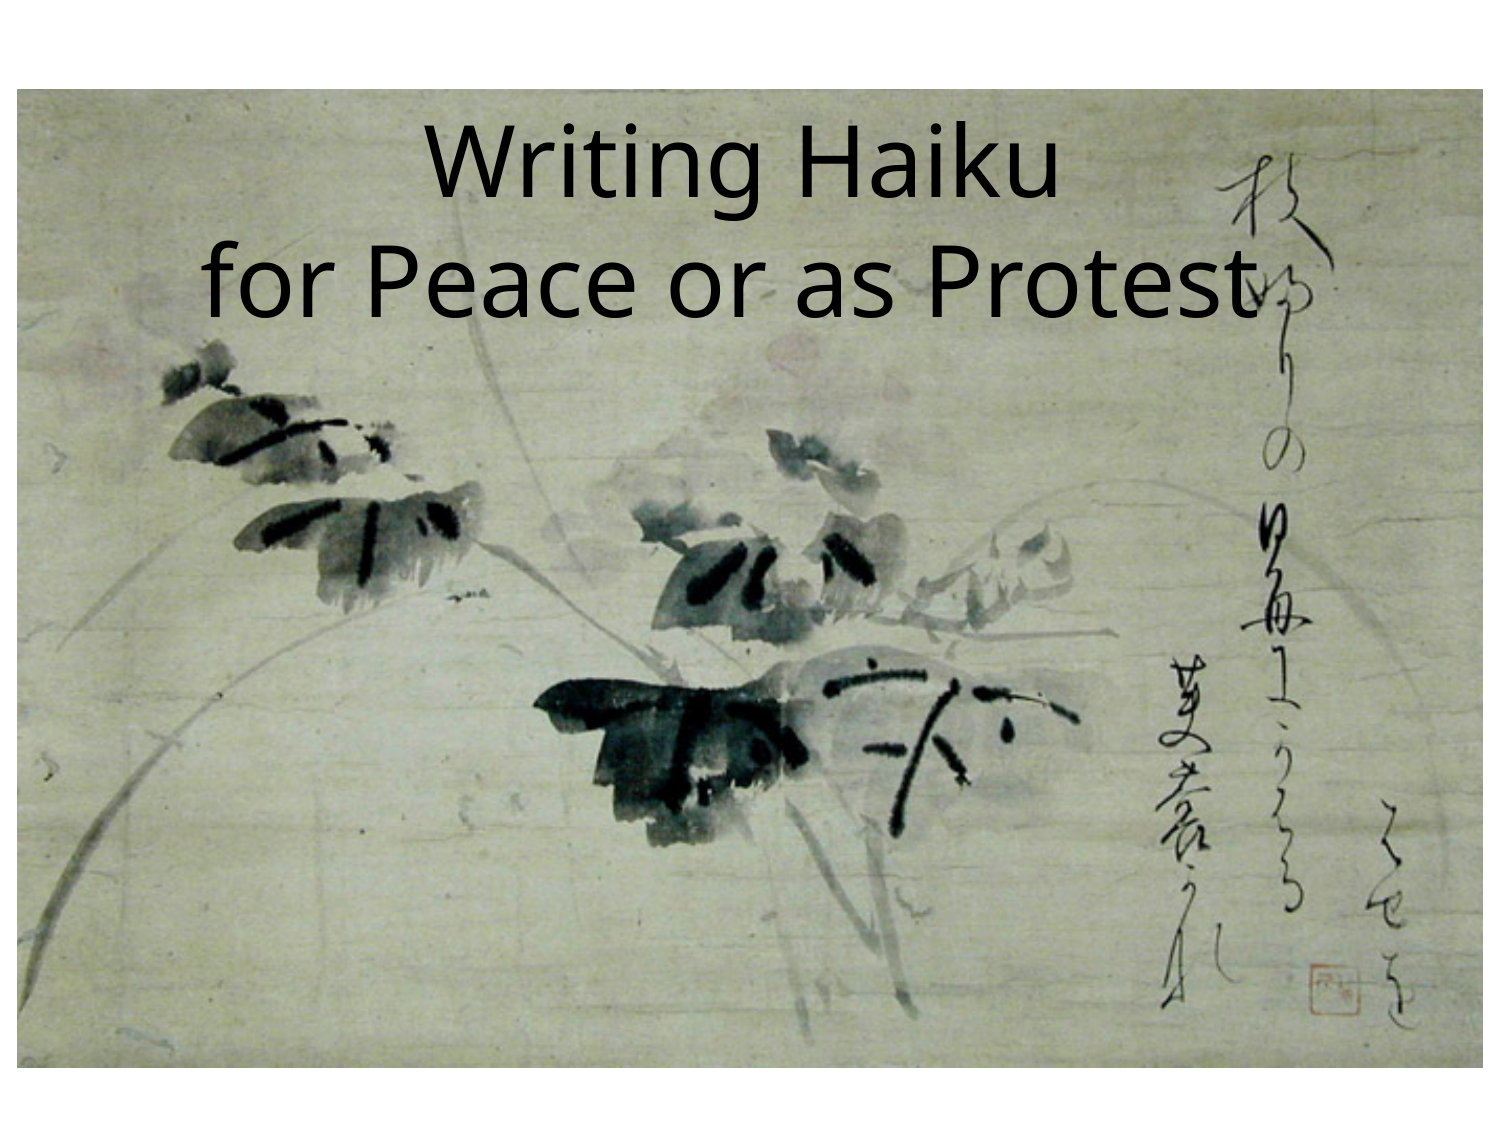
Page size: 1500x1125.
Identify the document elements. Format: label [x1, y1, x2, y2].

picture [17, 89, 1483, 1068]
